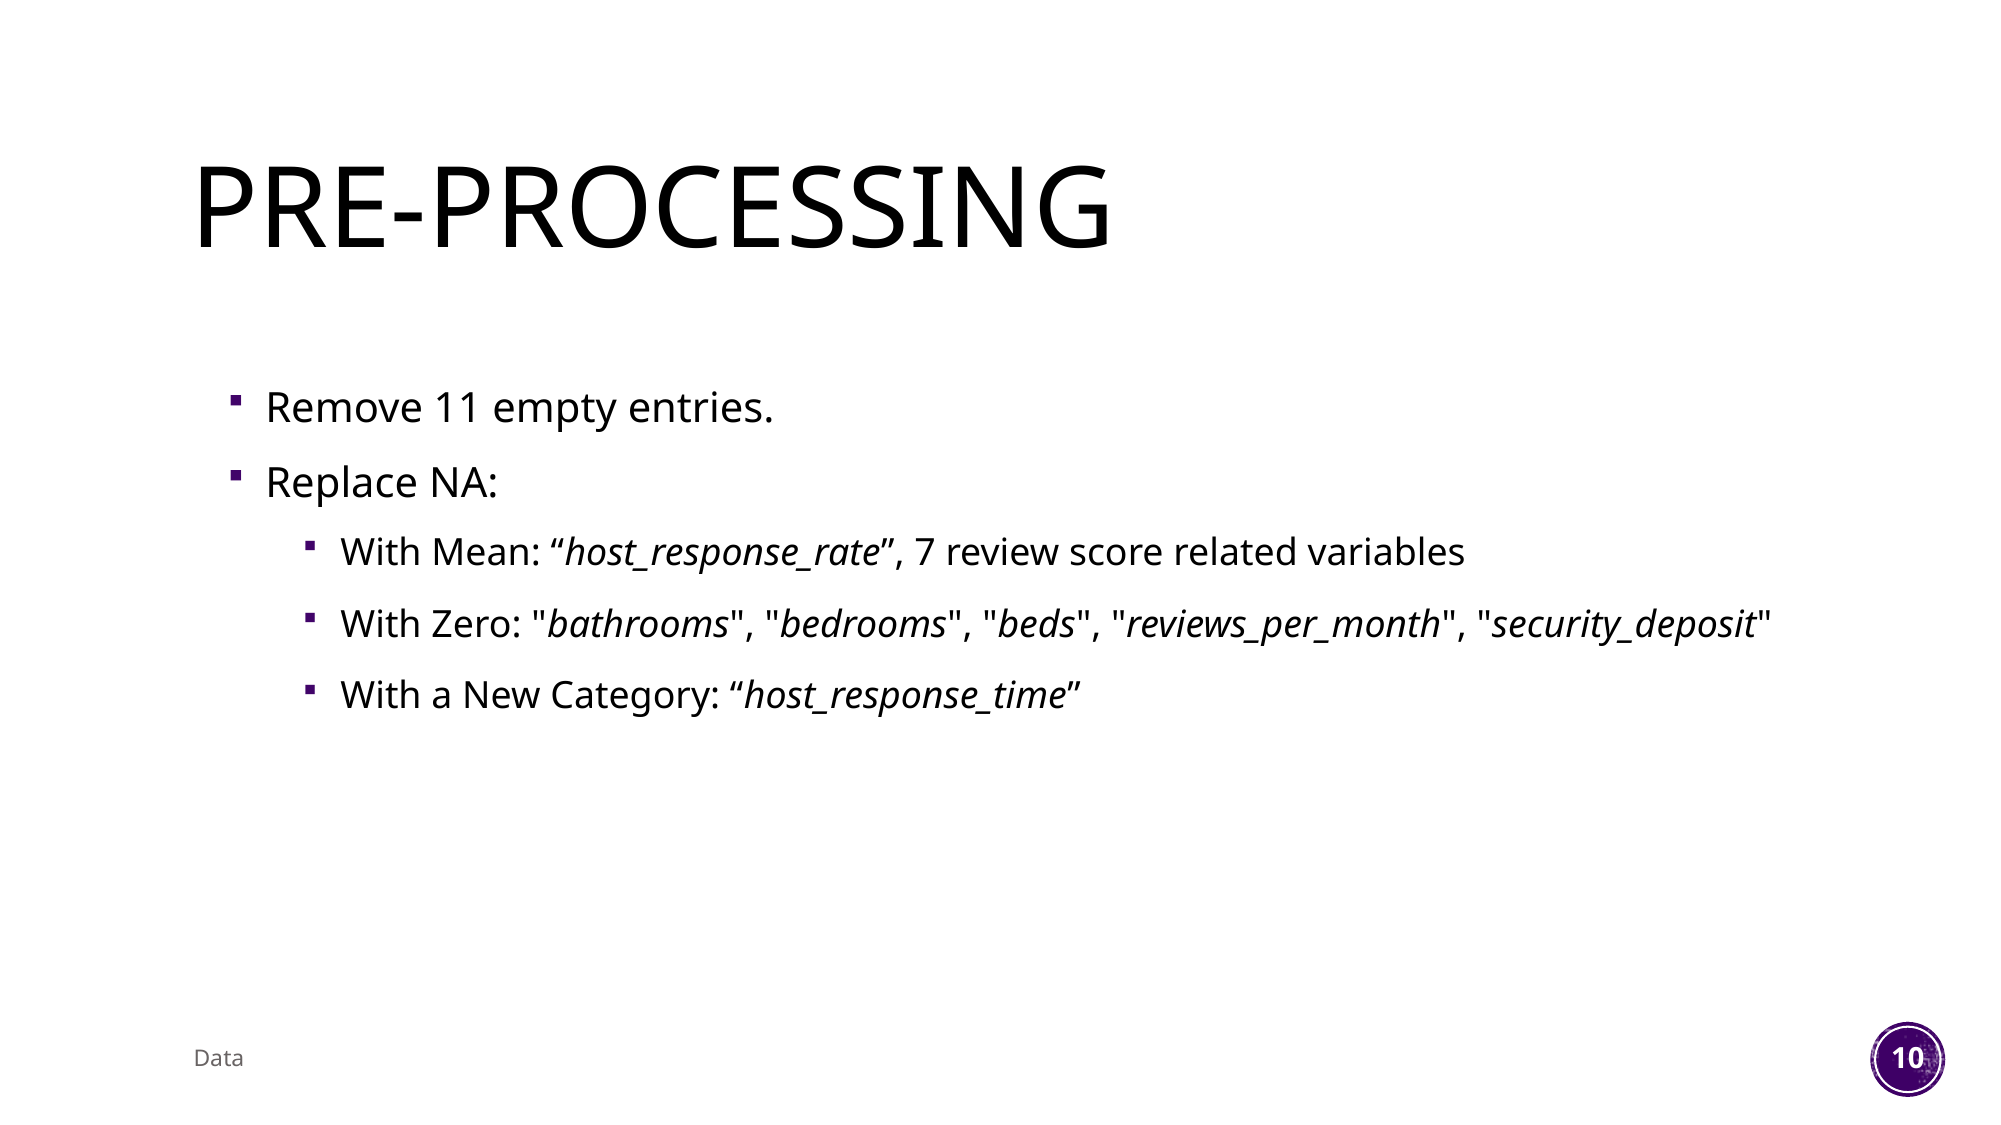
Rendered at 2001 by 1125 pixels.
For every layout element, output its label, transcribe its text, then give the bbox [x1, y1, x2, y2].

slide_number 10 [1855, 1028, 1961, 1089]
title Pre-processing [175, 79, 1826, 344]
list Remove 11 empty entries. Replace NA: With Mean: “host_response_rate”, 7 review score related variables With Zero: "bathrooms", "bedrooms", "beds", "reviews_per_month", "security_deposit" With a New Category: “host_response_time” [175, 348, 1826, 1013]
footer Data [178, 1028, 1217, 1089]
